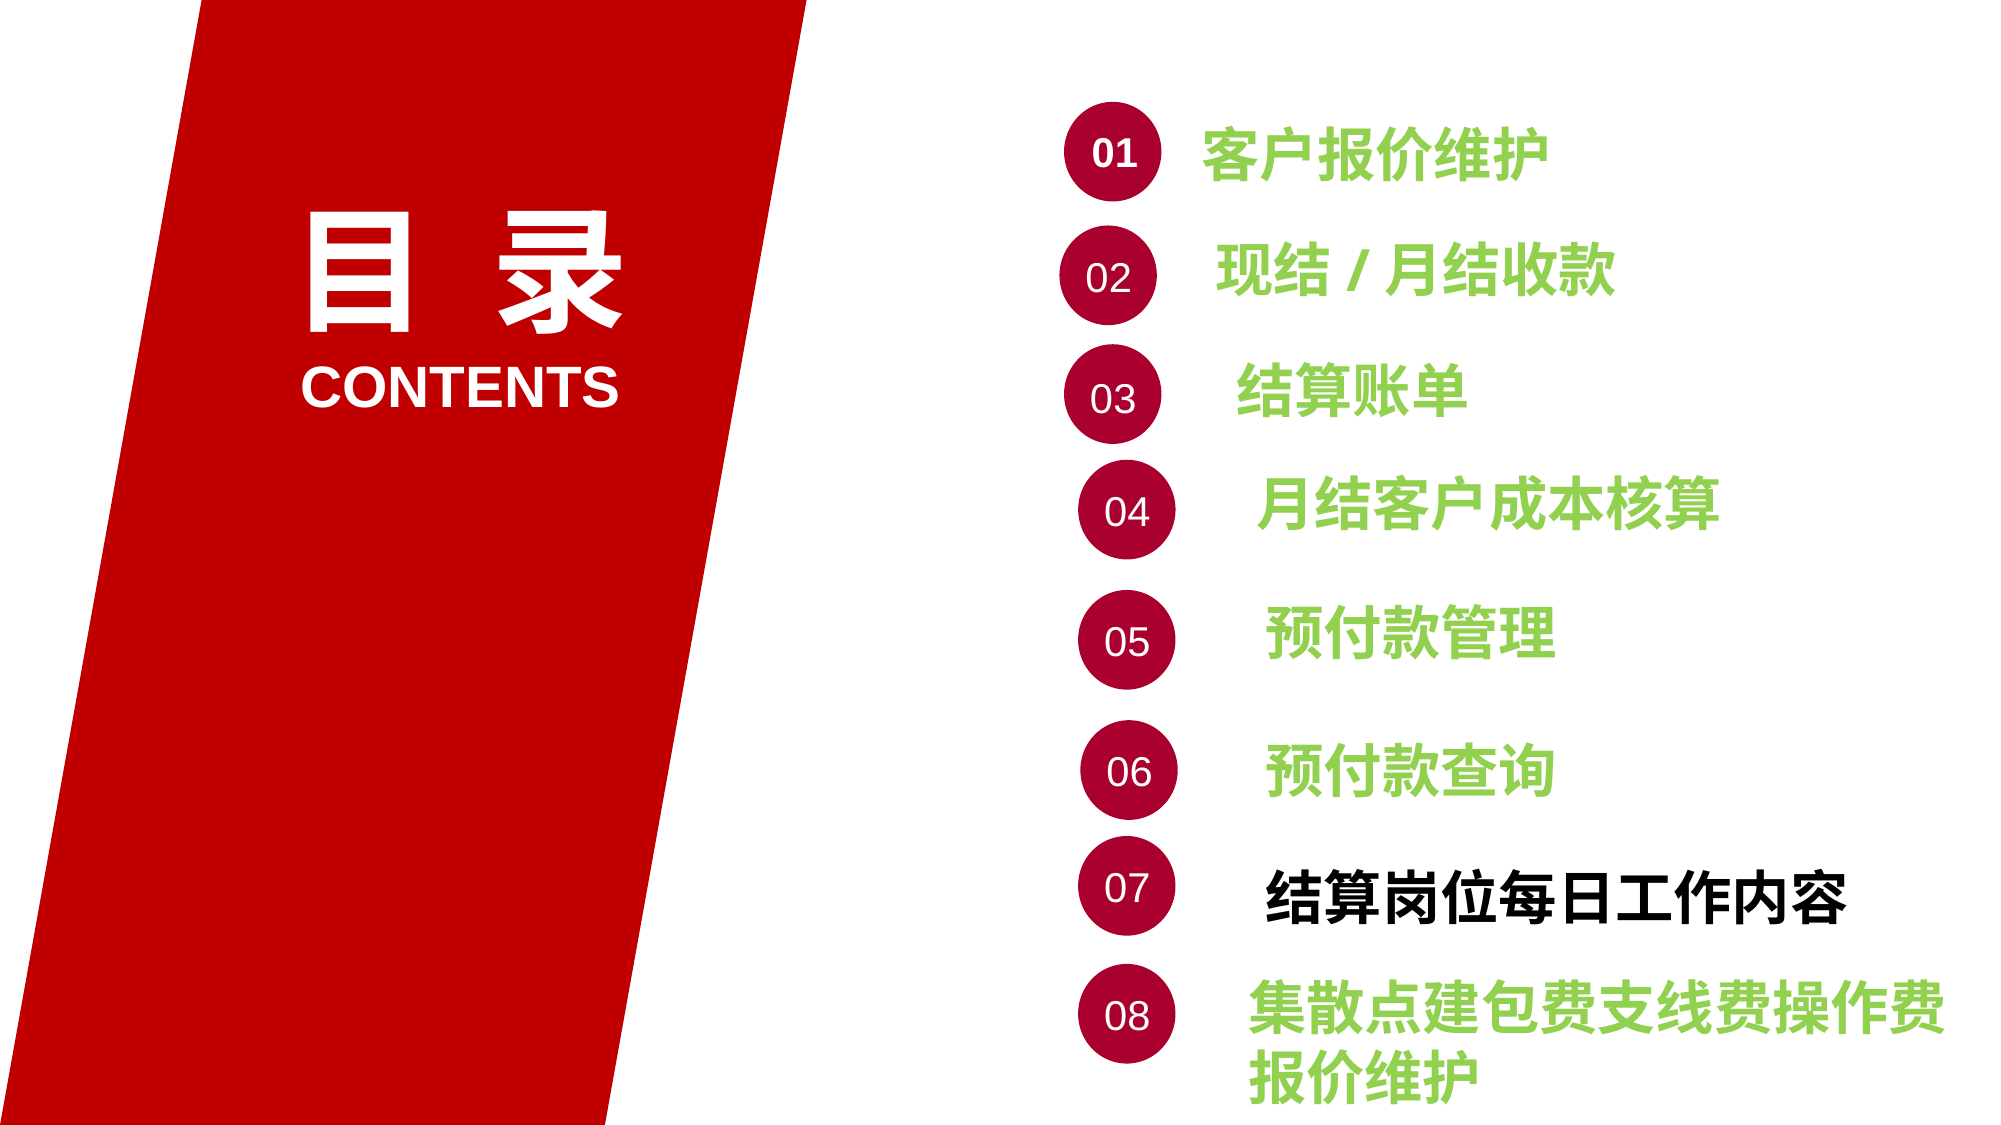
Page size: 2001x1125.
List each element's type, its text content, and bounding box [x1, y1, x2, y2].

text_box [1078, 589, 1176, 690]
text_box 月结客户成本核算 [1200, 459, 1778, 545]
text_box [1078, 459, 1176, 560]
text_box 结算岗位每日工作内容 [1251, 853, 1864, 939]
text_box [1080, 720, 1178, 820]
text_box 预付款管理 [1250, 589, 1572, 674]
text_box 集散点建包费支线费操作费报价维护 [1233, 963, 1962, 1119]
text_box 预付款查询 [1250, 727, 1572, 812]
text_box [1078, 835, 1176, 936]
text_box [1078, 963, 1176, 1064]
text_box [124, 0, 1843, 444]
